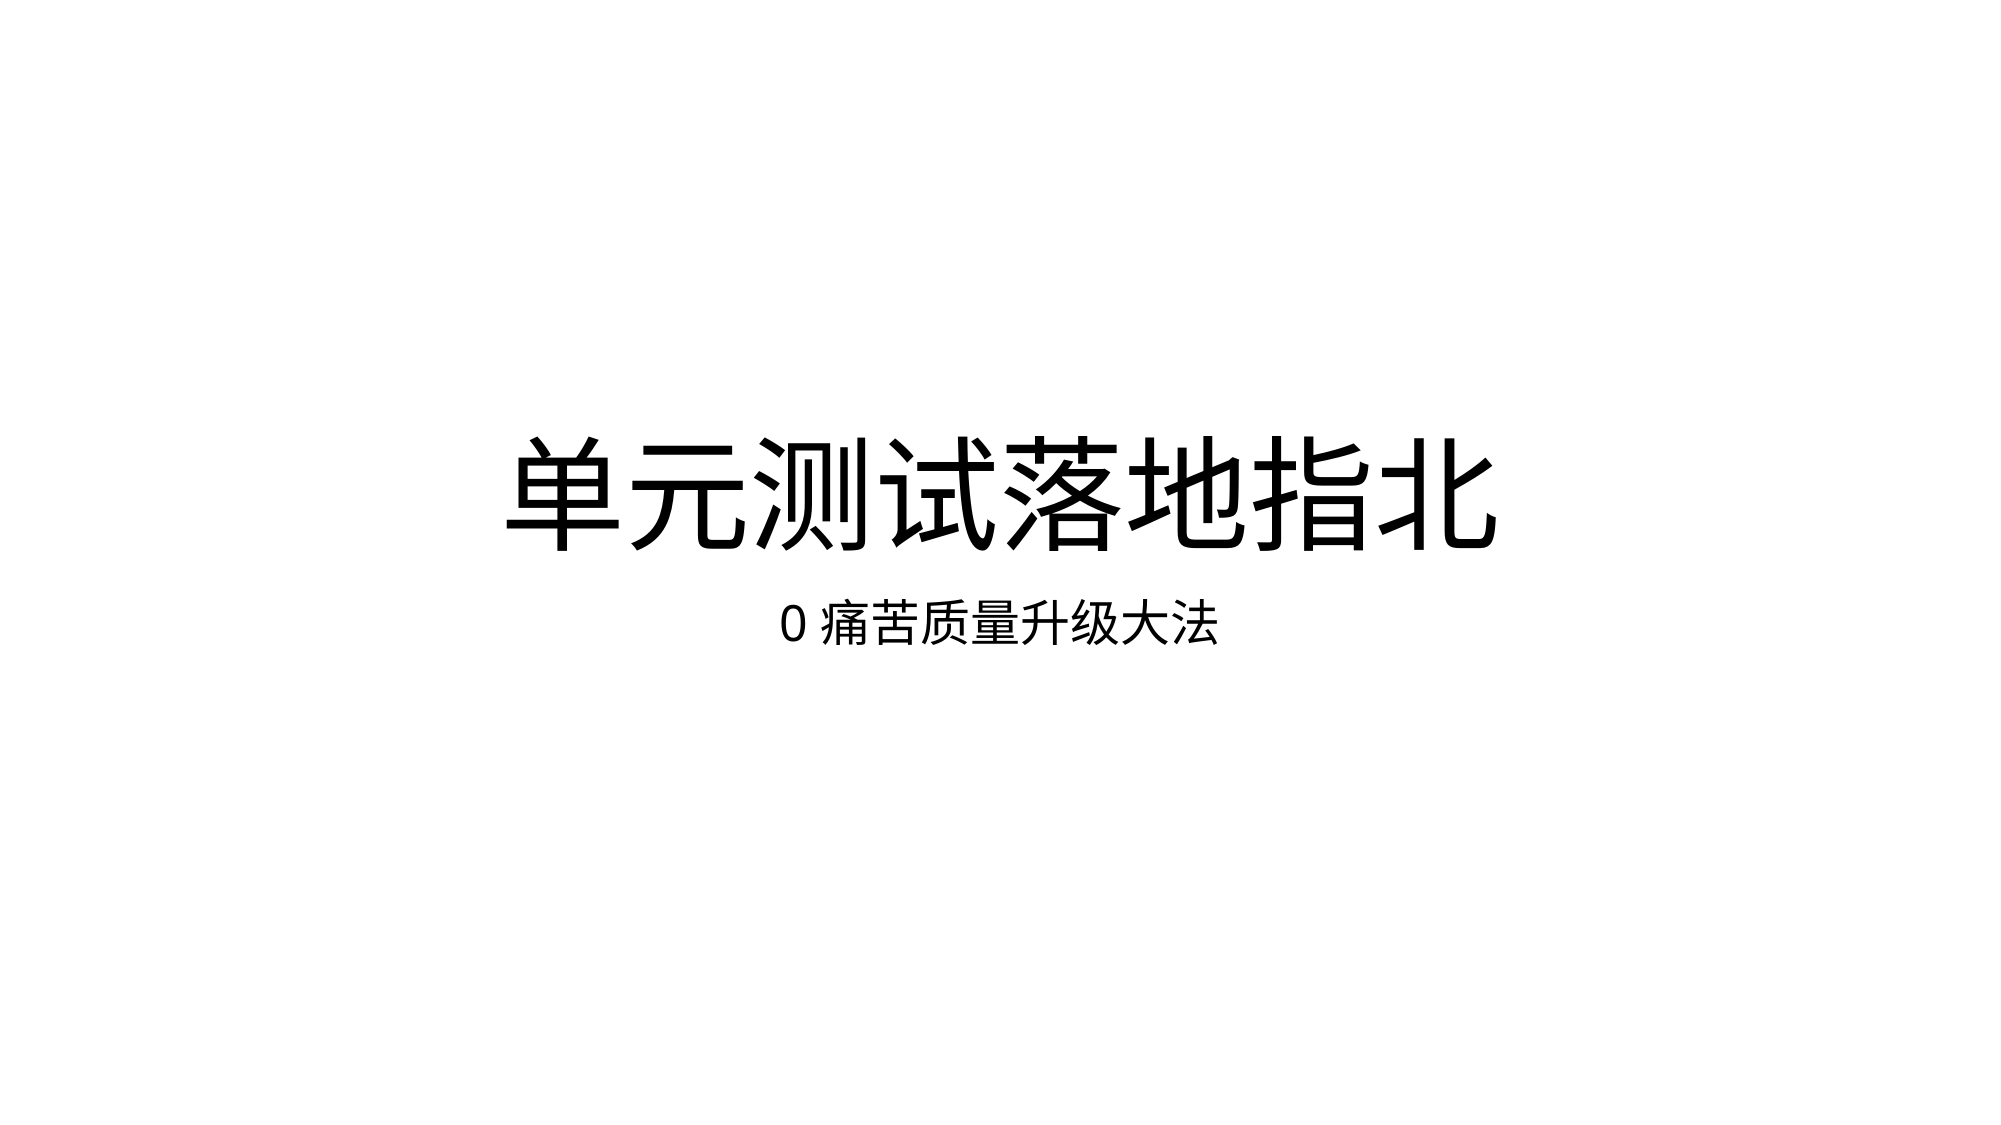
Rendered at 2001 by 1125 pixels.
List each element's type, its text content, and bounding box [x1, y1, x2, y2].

subtitle 0痛苦质量升级大法 [249, 590, 1750, 863]
title 单元测试落地指北 [249, 184, 1750, 576]
